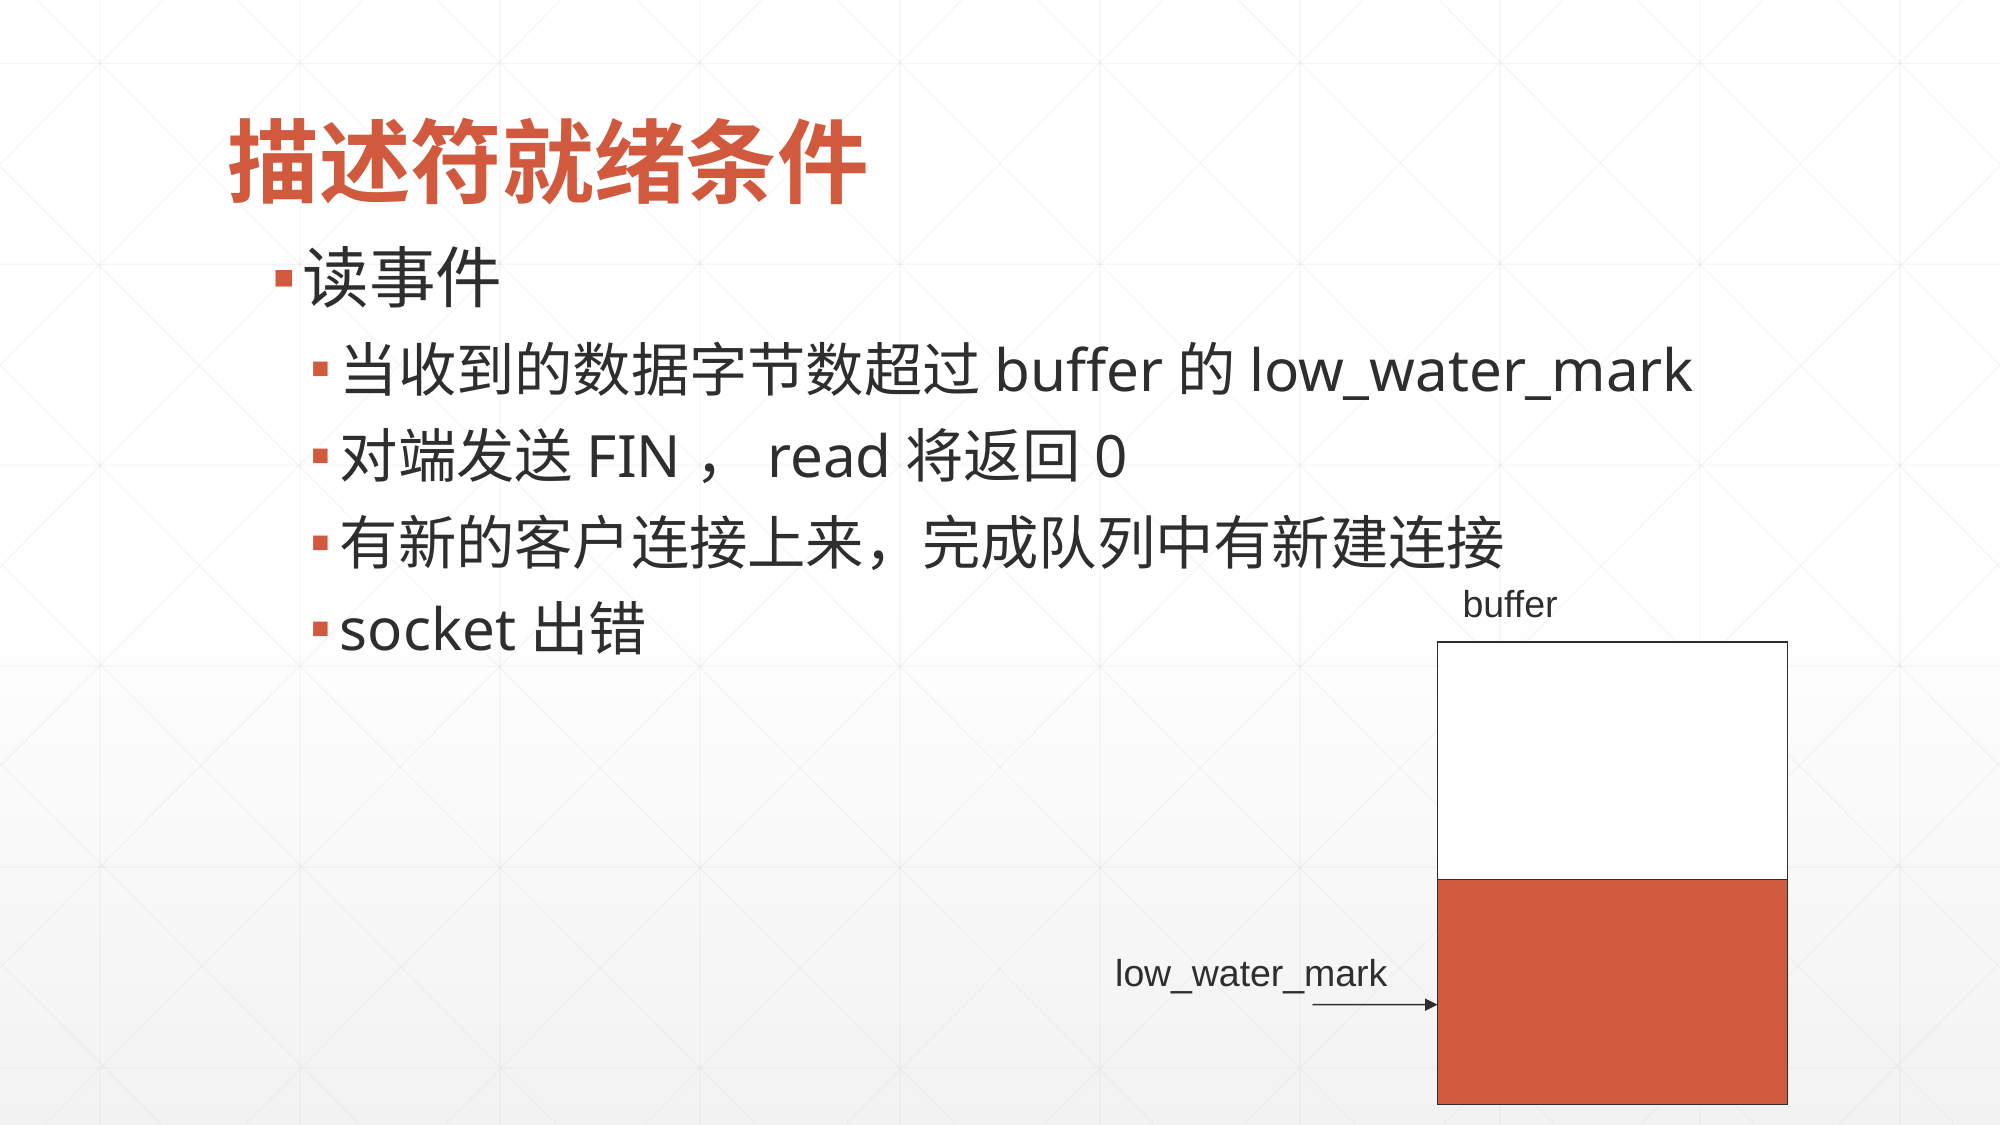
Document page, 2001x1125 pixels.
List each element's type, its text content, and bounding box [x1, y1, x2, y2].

title 描述符就绪条件 [212, 36, 1788, 225]
list 读事件 当收到的数据字节数超过buffer的low_water_mark 对端发送FIN，read将返回0 有新的客户连接上来，完成队列中有新建连接 socket出错 [212, 228, 1788, 1027]
text_box low_water_mark [1100, 942, 1403, 1002]
text_box [1437, 642, 1788, 879]
text_box [1312, 998, 1438, 1011]
text_box [1437, 879, 1788, 1105]
text_box buffer [1447, 573, 1573, 633]
